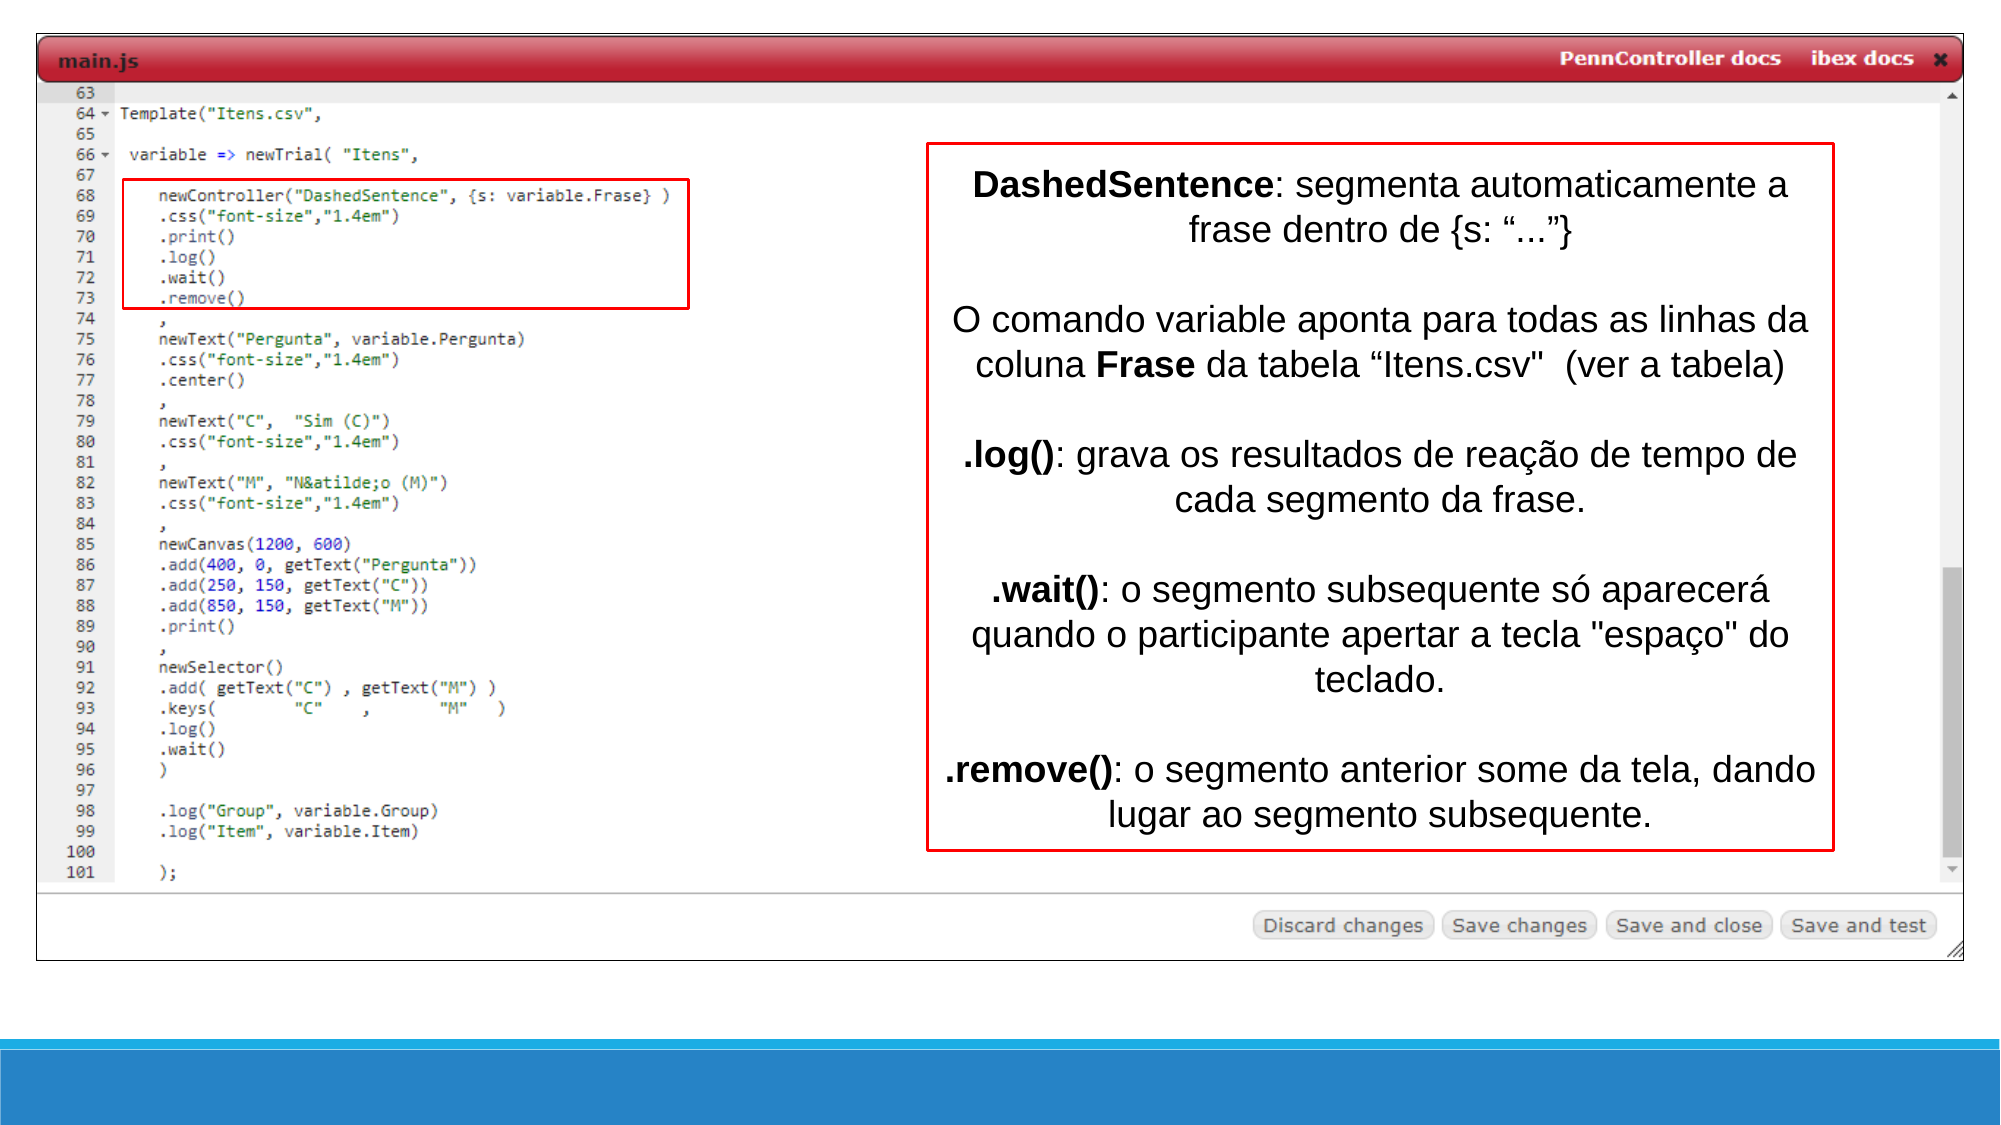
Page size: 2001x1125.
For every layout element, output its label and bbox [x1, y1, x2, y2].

picture [35, 33, 1965, 961]
